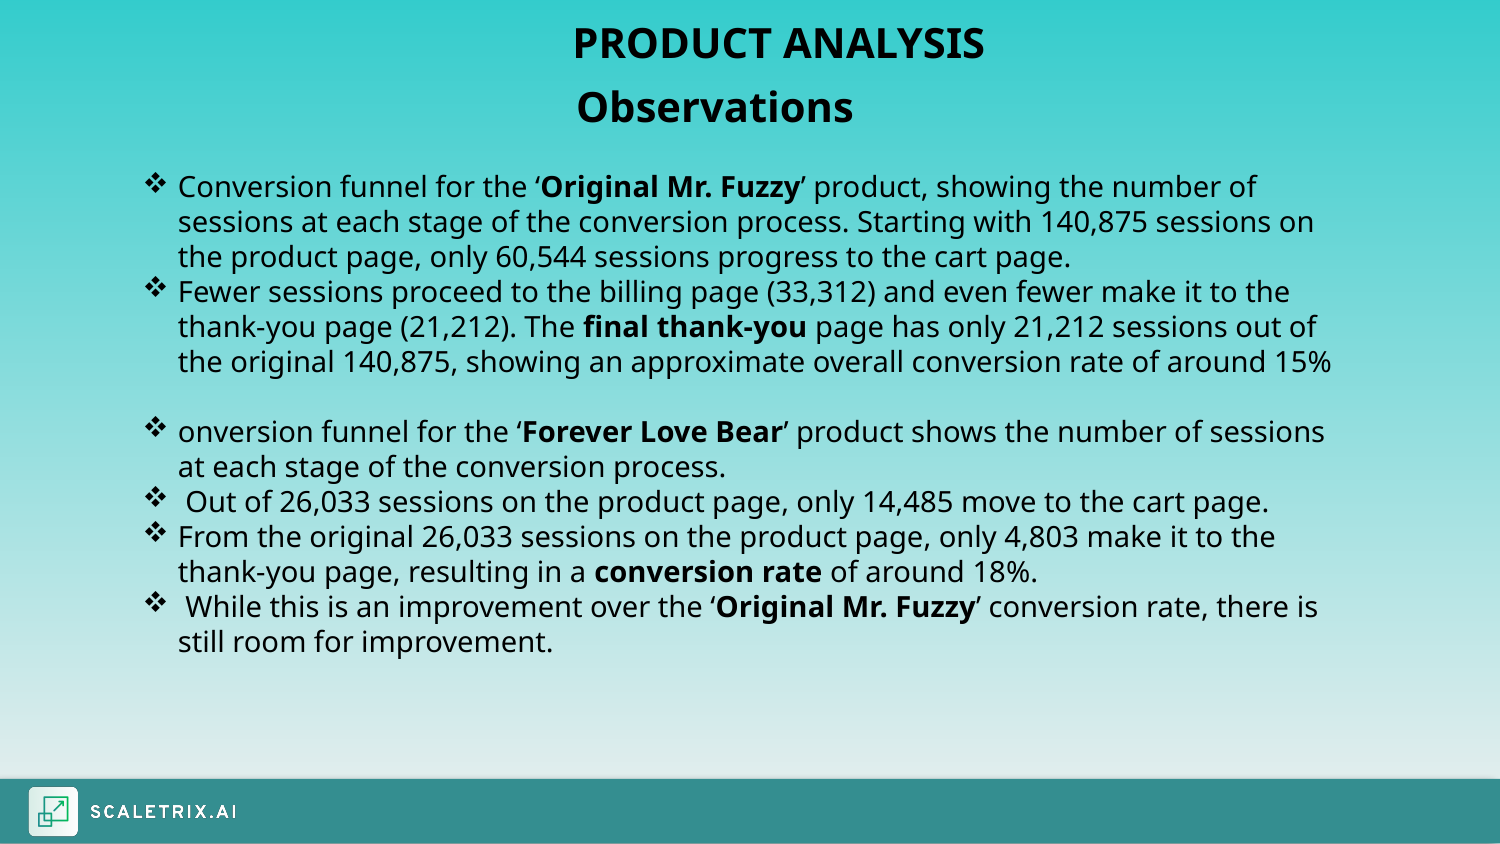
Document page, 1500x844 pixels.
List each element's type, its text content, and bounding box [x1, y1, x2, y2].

text_box Observations [561, 73, 1225, 127]
text_box Conversion funnel for the ‘Original Mr. Fuzzy’ product, showing the number of sessions at each stage of the conversion process. Starting with 140,875 sessions on the product page, only 60,544 sessions progress to the cart page. Fewer sessions proceed to the billing page (33,312) and even fewer make it to the thank-you page (21,212). The final thank-you page has only 21,212 sessions out of the original 140,875, showing an approximate overall conversion rate of around 15% onversion funnel for the ‘Forever Love Bear’ product shows the number of sessions at each stage of the conversion process. Out of 26,033 sessions on the product page, only 14,485 move to the cart page. From the original 26,033 sessions on the product page, only 4,803 make it to the thank-you page, resulting in a conversion rate of around 18%. While this is an improvement over the ‘Original Mr. Fuzzy’ conversion rate, there is still room for improvement. [127, 127, 1372, 666]
picture [0, 772, 266, 844]
text_box PRODUCT ANALYSIS [429, 9, 1129, 74]
